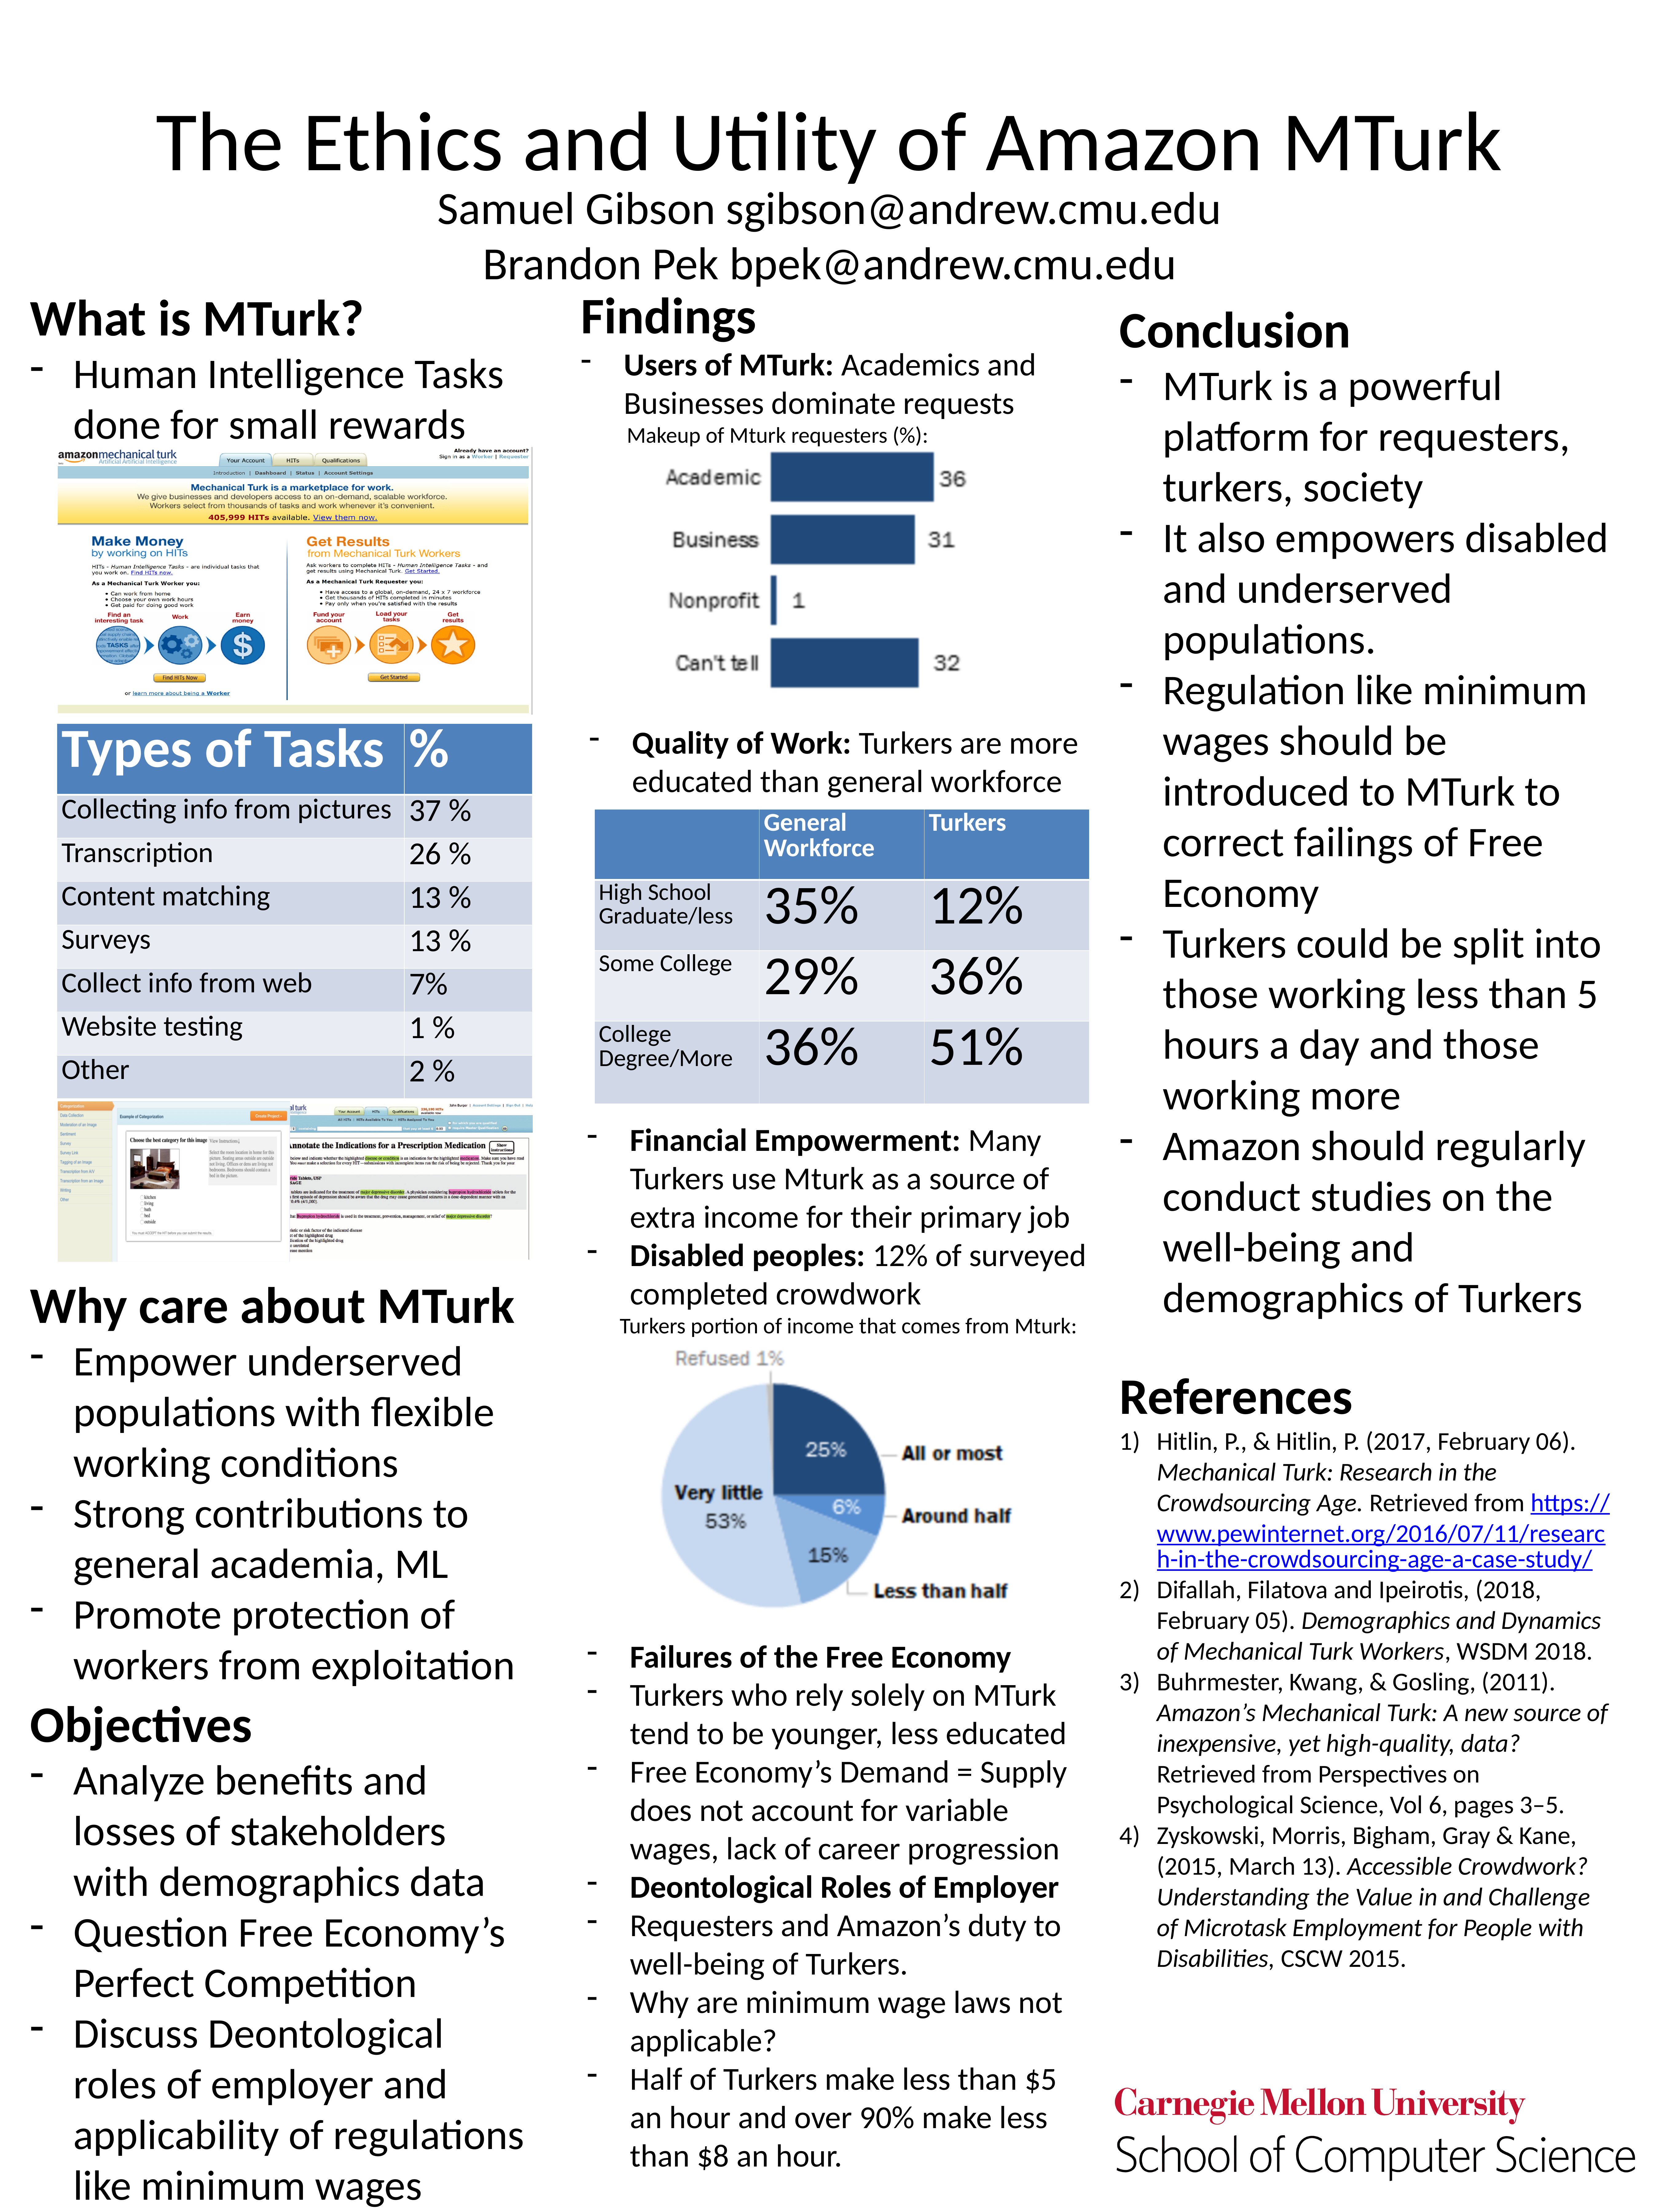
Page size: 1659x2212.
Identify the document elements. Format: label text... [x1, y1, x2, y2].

table_cell 35% [759, 881, 924, 950]
picture [625, 418, 1006, 712]
table_cell 12% [924, 881, 1089, 950]
table_cell Surveys [57, 925, 404, 968]
picture [625, 1324, 1049, 1641]
table_cell Content matching [57, 882, 404, 925]
table_cell 36% [924, 951, 1089, 1021]
picture [57, 447, 533, 715]
text_box Conclusion MTurk is a powerful platform for requesters, turkers, society It also empowers disabled and underserved populations. Regulation like minimum wages should be introduced to MTurk to correct failings of Free Economy Turkers could be split into those working less than 5 hours a day and those working more Amazon should regularly conduct studies on the well-being and demographics of Turkers [1115, 294, 1622, 1360]
table_cell 2 % [405, 1056, 532, 1098]
table_cell 7% [405, 969, 532, 1012]
table_cell 29% [759, 951, 924, 1021]
text_box The Ethics and Utility of Amazon MTurk [151, 84, 1508, 190]
table_header % [405, 724, 532, 794]
table_cell 37 % [405, 796, 532, 838]
text_box Samuel Gibson sgibson@andrew.cmu.edu Brandon Pek bpek@andrew.cmu.edu [433, 176, 1227, 291]
text_box Failures of the Free Economy Turkers who rely solely on MTurk tend to be younger, less educated Free Economy’s Demand = Supply does not account for variable wages, lack of career progression Deontological Roles of Employer Requesters and Amazon’s duty to well-being of Turkers. Why are minimum wage laws not applicable? Half of Turkers make less than $5 an hour and over 90% make less than $8 an hour. [582, 1633, 1089, 2175]
table_header Turkers [924, 810, 1089, 879]
text_box Objectives Analyze benefits and losses of stakeholders with demographics data Question Free Economy’s Perfect Competition Discuss Deontological roles of employer and applicability of regulations like minimum wages [25, 1688, 532, 2211]
picture [1115, 2088, 1635, 2181]
table_cell Website testing [57, 1012, 404, 1055]
table_cell Other [57, 1056, 404, 1098]
text_box References Hitlin, P., & Hitlin, P. (2017, February 06). Mechanical Turk: Research in the Crowdsourcing Age. Retrieved from https://www.pewinternet.org/2016/07/11/research-in-the-crowdsourcing-age-a-case-study/ Difallah, Filatova and Ipeirotis, (2018, February 05). Demographics and Dynamics of Mechanical Turk Workers, WSDM 2018. Buhrmester, Kwang, & Gosling, (2011). Amazon’s Mechanical Turk: A new source of inexpensive, yet high-quality, data? Retrieved from Perspectives on Psychological Science, Vol 6, pages 3–5. Zyskowski, Morris, Bigham, Gray & Kane, (2015, March 13). Accessible Crowdwork? Understanding the Value in and Challenge of Microtask Employment for People with Disabilities, CSCW 2015. [1115, 1360, 1622, 1949]
table_cell College Degree/More [595, 1022, 759, 1104]
table_cell Some College [595, 951, 759, 1021]
table_cell 1 % [405, 1012, 532, 1055]
text_box Quality of Work: Turkers are more educated than general workforce [584, 719, 1092, 801]
table_cell Collecting info from pictures [57, 796, 404, 838]
table_cell Transcription [57, 838, 404, 881]
table_cell Collect info from web [57, 969, 404, 1012]
table_cell 36% [759, 1022, 924, 1104]
table_cell 51% [924, 1022, 1089, 1104]
picture [57, 1101, 533, 1262]
table_cell High School Graduate/less [595, 881, 759, 950]
text_box Why care about MTurk Empower underserved populations with flexible working conditions Strong contributions to general academia, ML Promote protection of workers from exploitation [25, 1269, 532, 1688]
table_cell 13 % [405, 925, 532, 968]
table_header [595, 810, 759, 879]
text_box What is MTurk? Human Intelligence Tasks done for small rewards [25, 282, 564, 450]
table_header General Workforce [759, 810, 924, 879]
text_box Financial Empowerment: Many Turkers use Mturk as a source of extra income for their primary job Disabled peoples: 12% of surveyed completed crowdwork Turkers portion of income that comes from Mturk: [582, 1117, 1115, 1379]
table_cell 26 % [405, 838, 532, 881]
table_cell 13 % [405, 882, 532, 925]
table_header Types of Tasks [57, 724, 404, 794]
text_box Findings Users of MTurk: Academics and Businesses dominate requests Makeup of Mturk requesters (%): [576, 291, 1083, 450]
